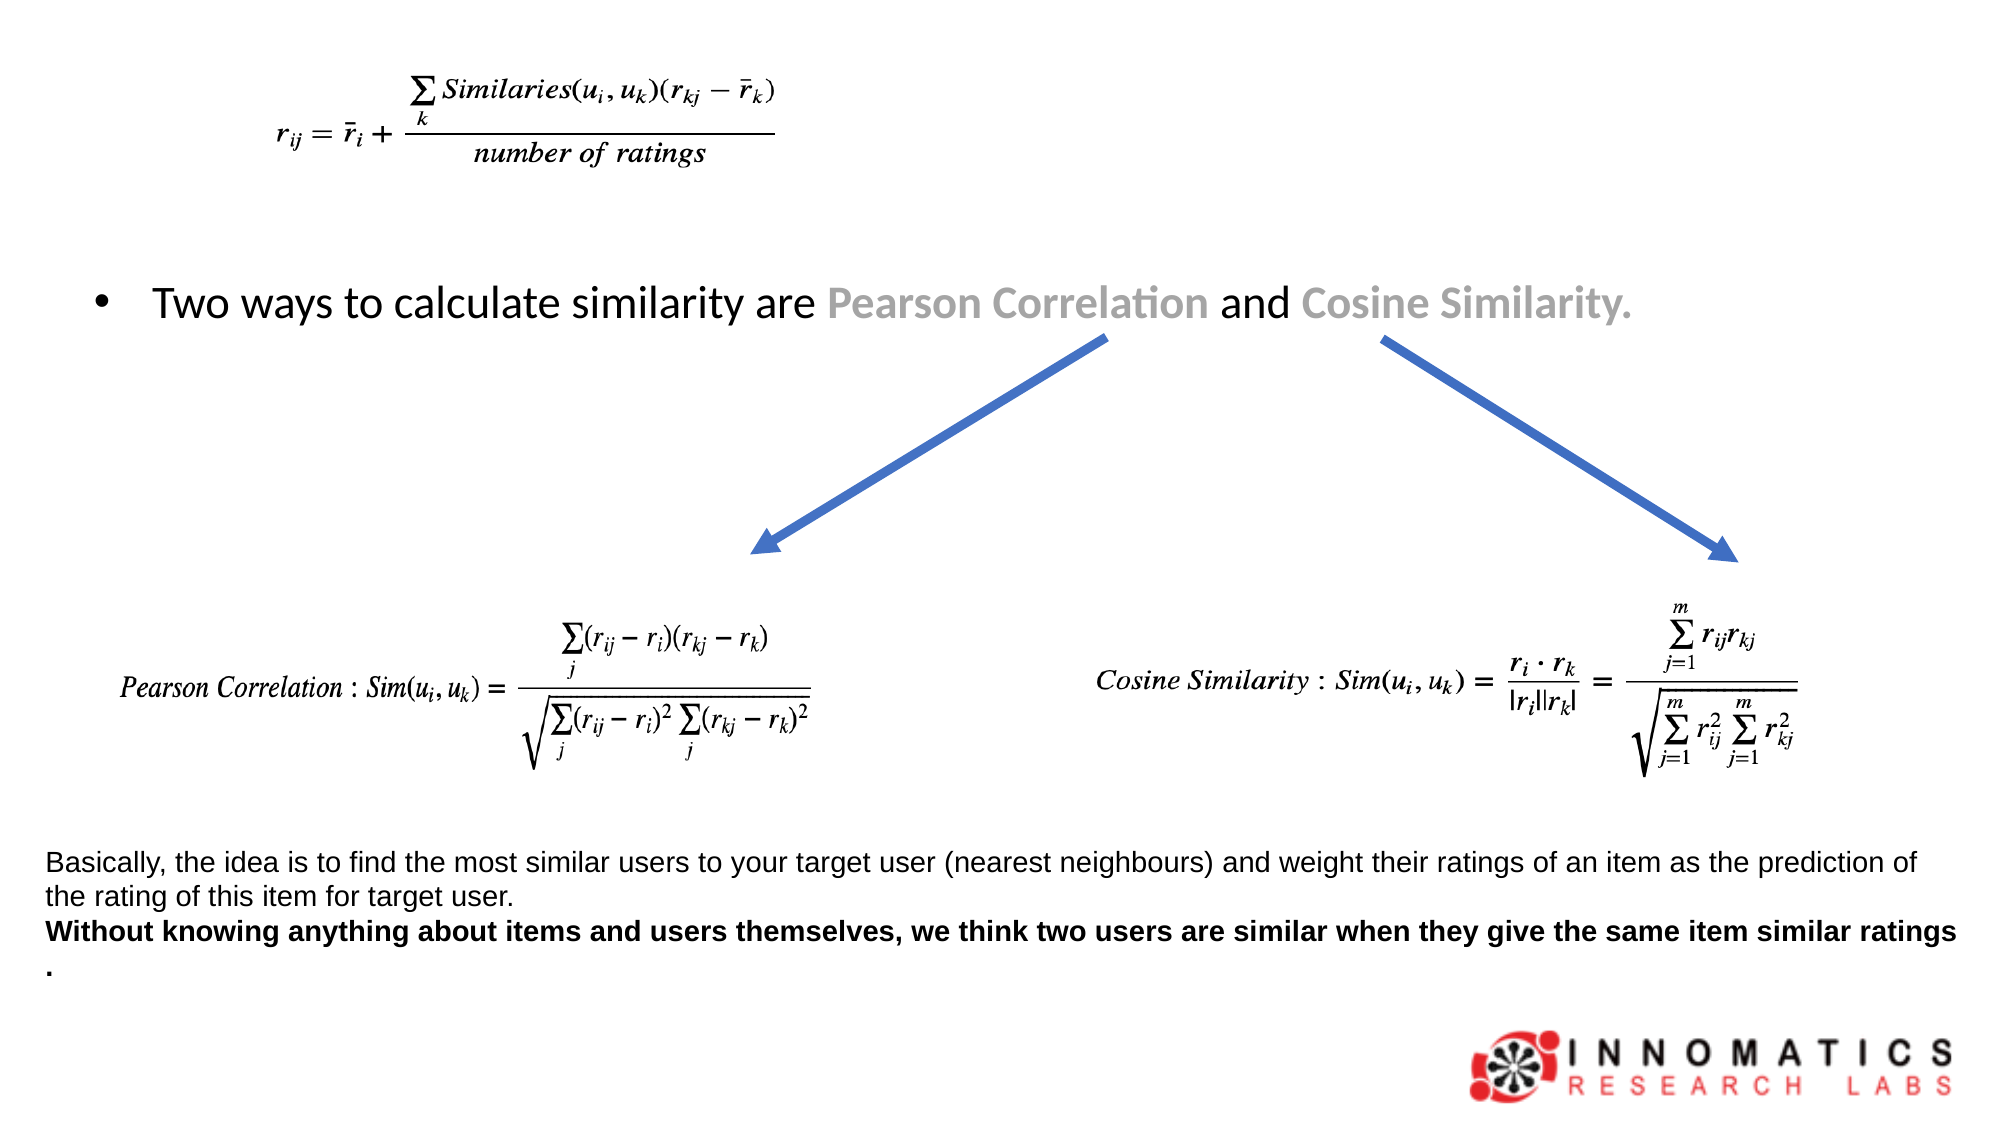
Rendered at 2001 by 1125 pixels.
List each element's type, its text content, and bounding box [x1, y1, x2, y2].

picture [10, 570, 1989, 807]
picture [1445, 1025, 1975, 1125]
text_box Basically, the idea is to find the most similar users to your target user (nearest neighbours) and weight their ratings of an item as the prediction of the rating of this item for target user. Without knowing anything about items and users themselves, we think two users are similar when they give the same item similar ratings . [30, 835, 1975, 1025]
list Two ways to calculate similarity are Pearson Correlation and Cosine Similarity. [59, 270, 1649, 381]
picture [61, 29, 1003, 189]
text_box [749, 336, 1107, 555]
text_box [1381, 338, 1739, 563]
